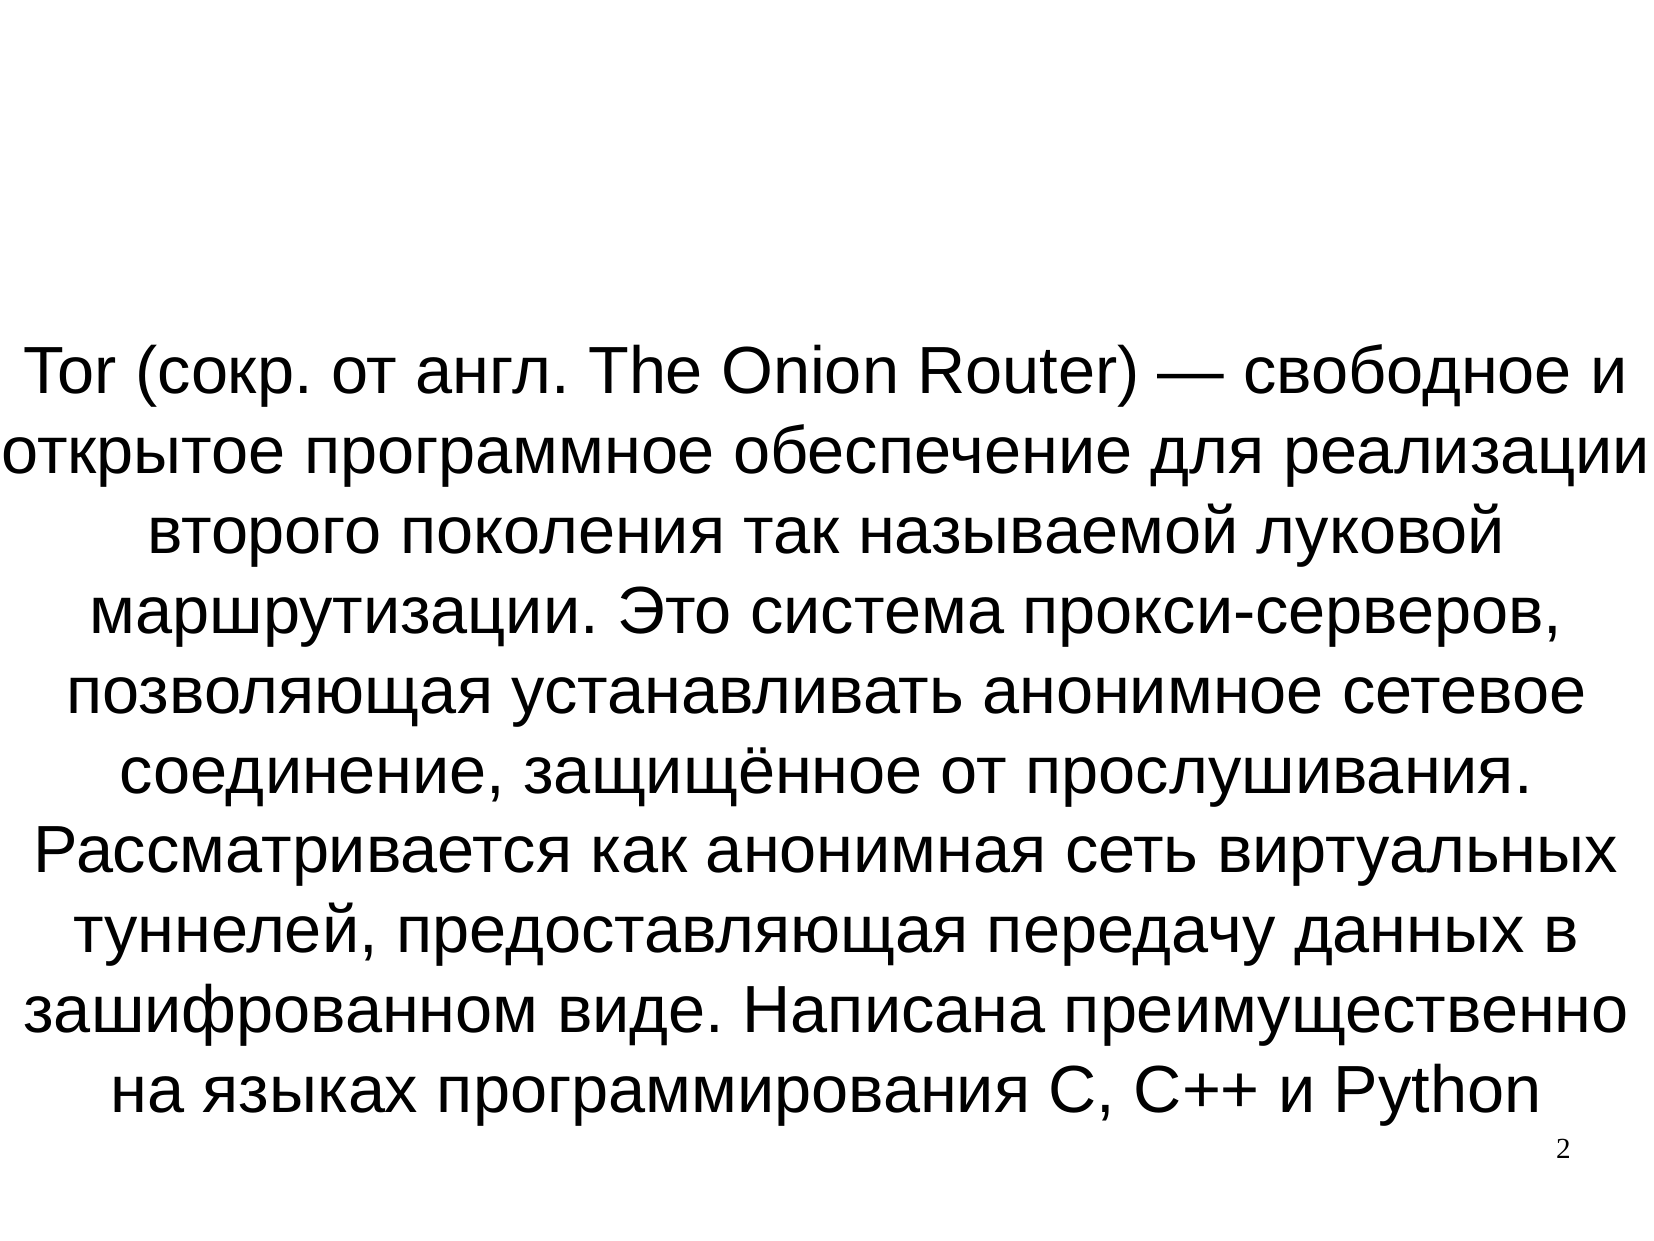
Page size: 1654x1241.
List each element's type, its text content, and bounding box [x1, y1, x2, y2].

subtitle Tor (сокр. от англ. The Onion Router) — свободное и открытое программное обеспечение для реализации второго поколения так называемой луковой маршрутизации. Это система прокси-серверов, позволяющая устанавливать анонимное сетевое соединение, защищённое от прослушивания. Рассматривается как анонимная сеть виртуальных туннелей, предоставляющая передачу данных в зашифрованном виде. Написана преимущественно на языках программирования C, C++ и Python [0, 212, 1654, 1241]
